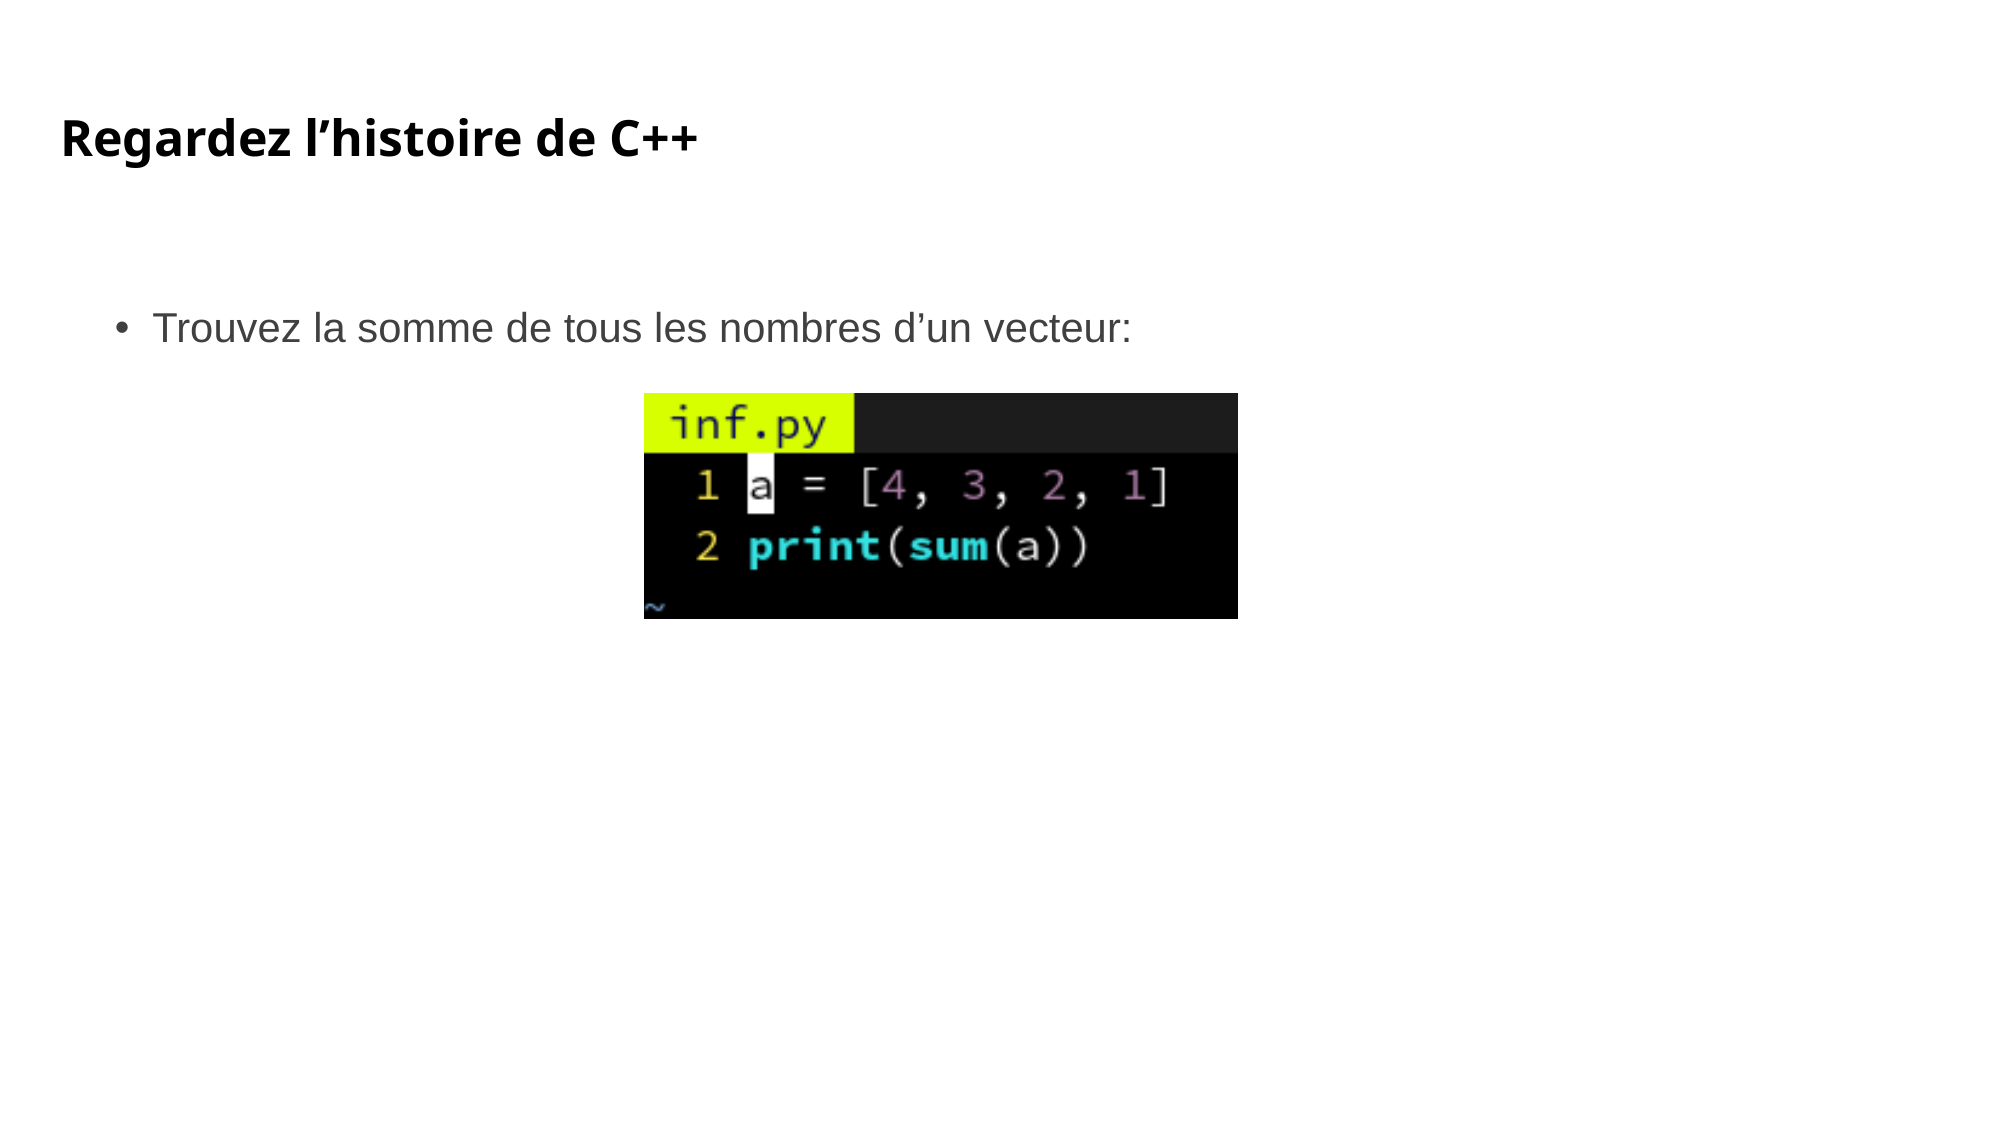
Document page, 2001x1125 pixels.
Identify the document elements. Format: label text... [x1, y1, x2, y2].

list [644, 392, 1238, 619]
title Regardez l’histoire de C++ [45, 55, 1771, 273]
text_box Trouvez la somme de tous les nombres d’un vecteur: [99, 299, 1825, 1014]
